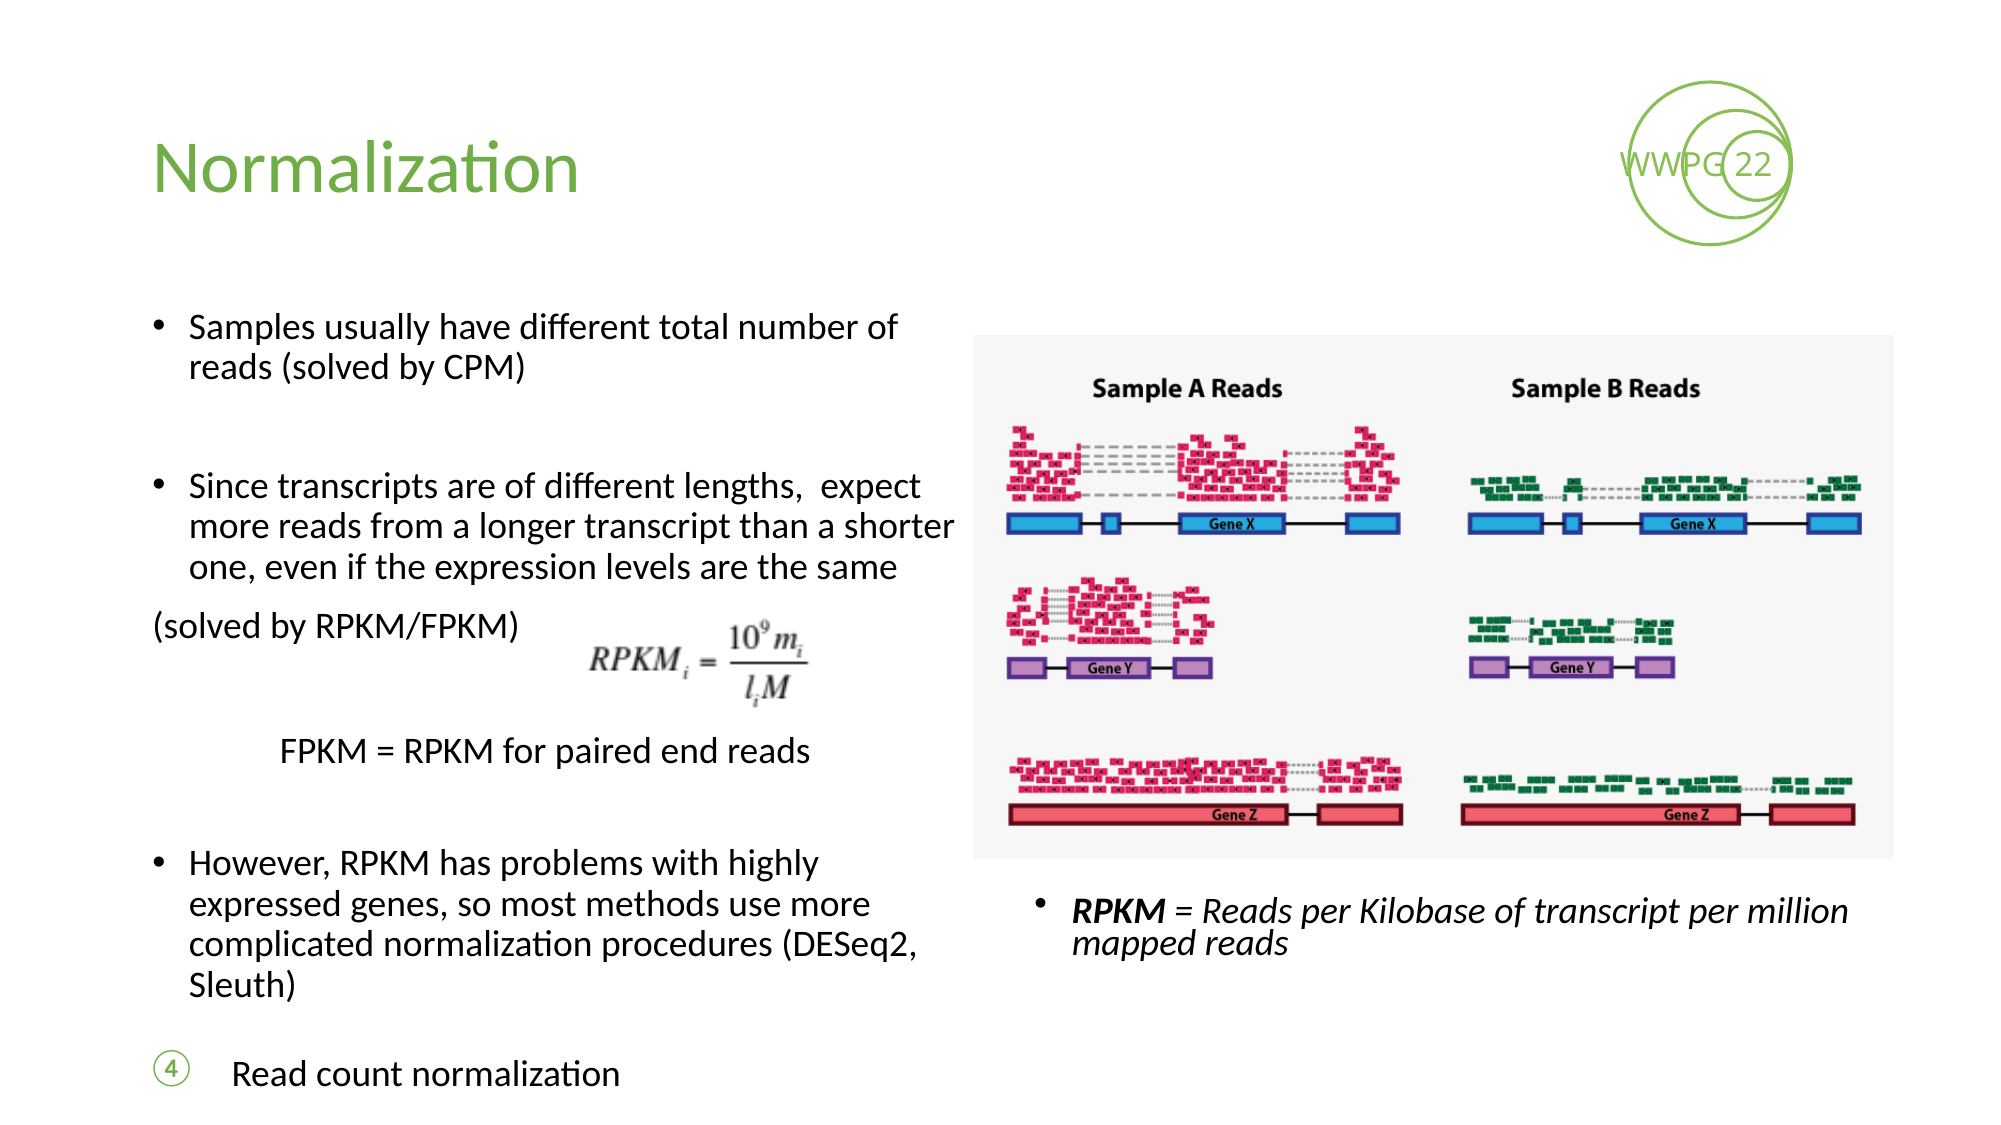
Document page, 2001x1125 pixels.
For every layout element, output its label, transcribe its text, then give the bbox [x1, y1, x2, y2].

title Normalization [136, 59, 1863, 278]
text_box RPKM = Reads per Kilobase of transcript per million mapped reads [944, 891, 1945, 1012]
text_box Read count normalization [113, 1041, 1114, 1102]
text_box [1600, 82, 1792, 245]
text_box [585, 615, 810, 708]
list Samples usually have different total number of reads (solved by CPM) Since transcripts are of different lengths, expect more reads from a longer transcript than a shorter one, even if the expression levels are the same (solved by RPKM/FPKM) However, RPKM has problems with highly expressed genes, so most methods use more complicated normalization procedures (DESeq2, Sleuth) [137, 299, 988, 1014]
text_box FPKM = RPKM for paired end reads [265, 718, 853, 779]
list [974, 335, 1894, 859]
